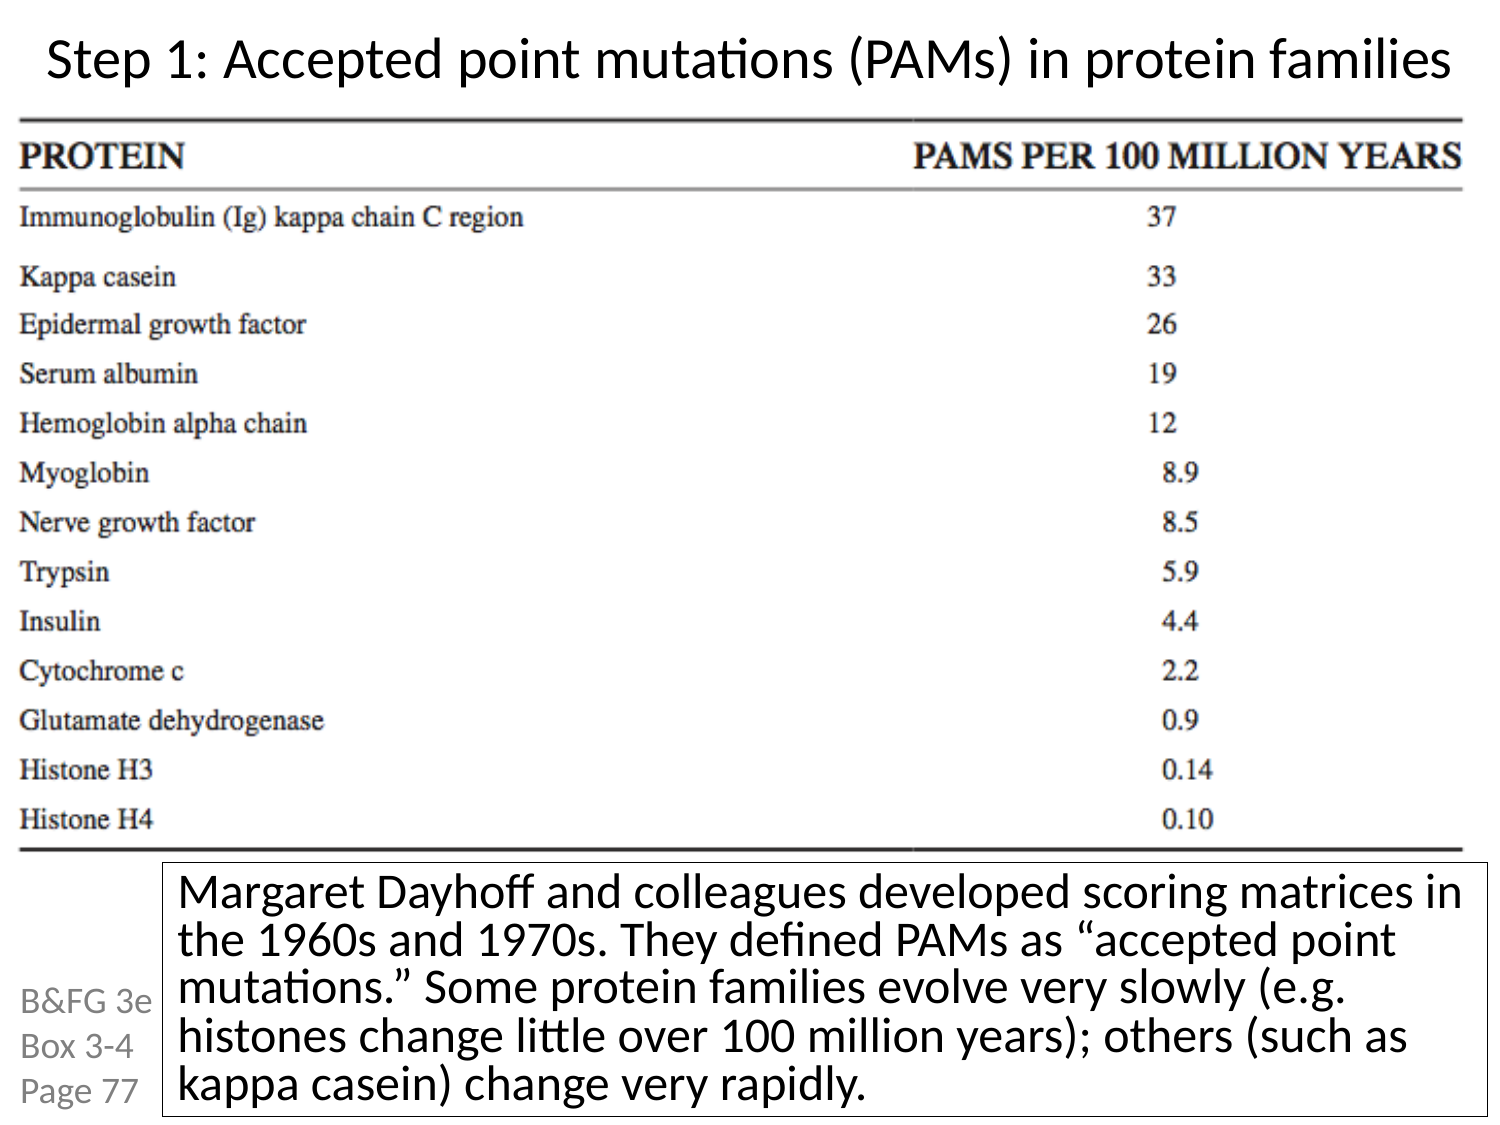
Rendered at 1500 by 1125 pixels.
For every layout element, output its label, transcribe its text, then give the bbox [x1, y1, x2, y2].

picture [0, 99, 1500, 881]
text_box B&FG 3e Box 3-4 Page 77 [5, 968, 169, 1119]
text_box Margaret Dayhoff and colleagues developed scoring matrices in the 1960s and 1970s. They defined PAMs as “accepted point mutations.” Some protein families evolve very slowly (e.g. histones change little over 100 million years); others (such as kappa casein) change very rapidly. [162, 881, 1488, 1117]
text_box Step 1: Accepted point mutations (PAMs) in protein families [24, 12, 1475, 98]
